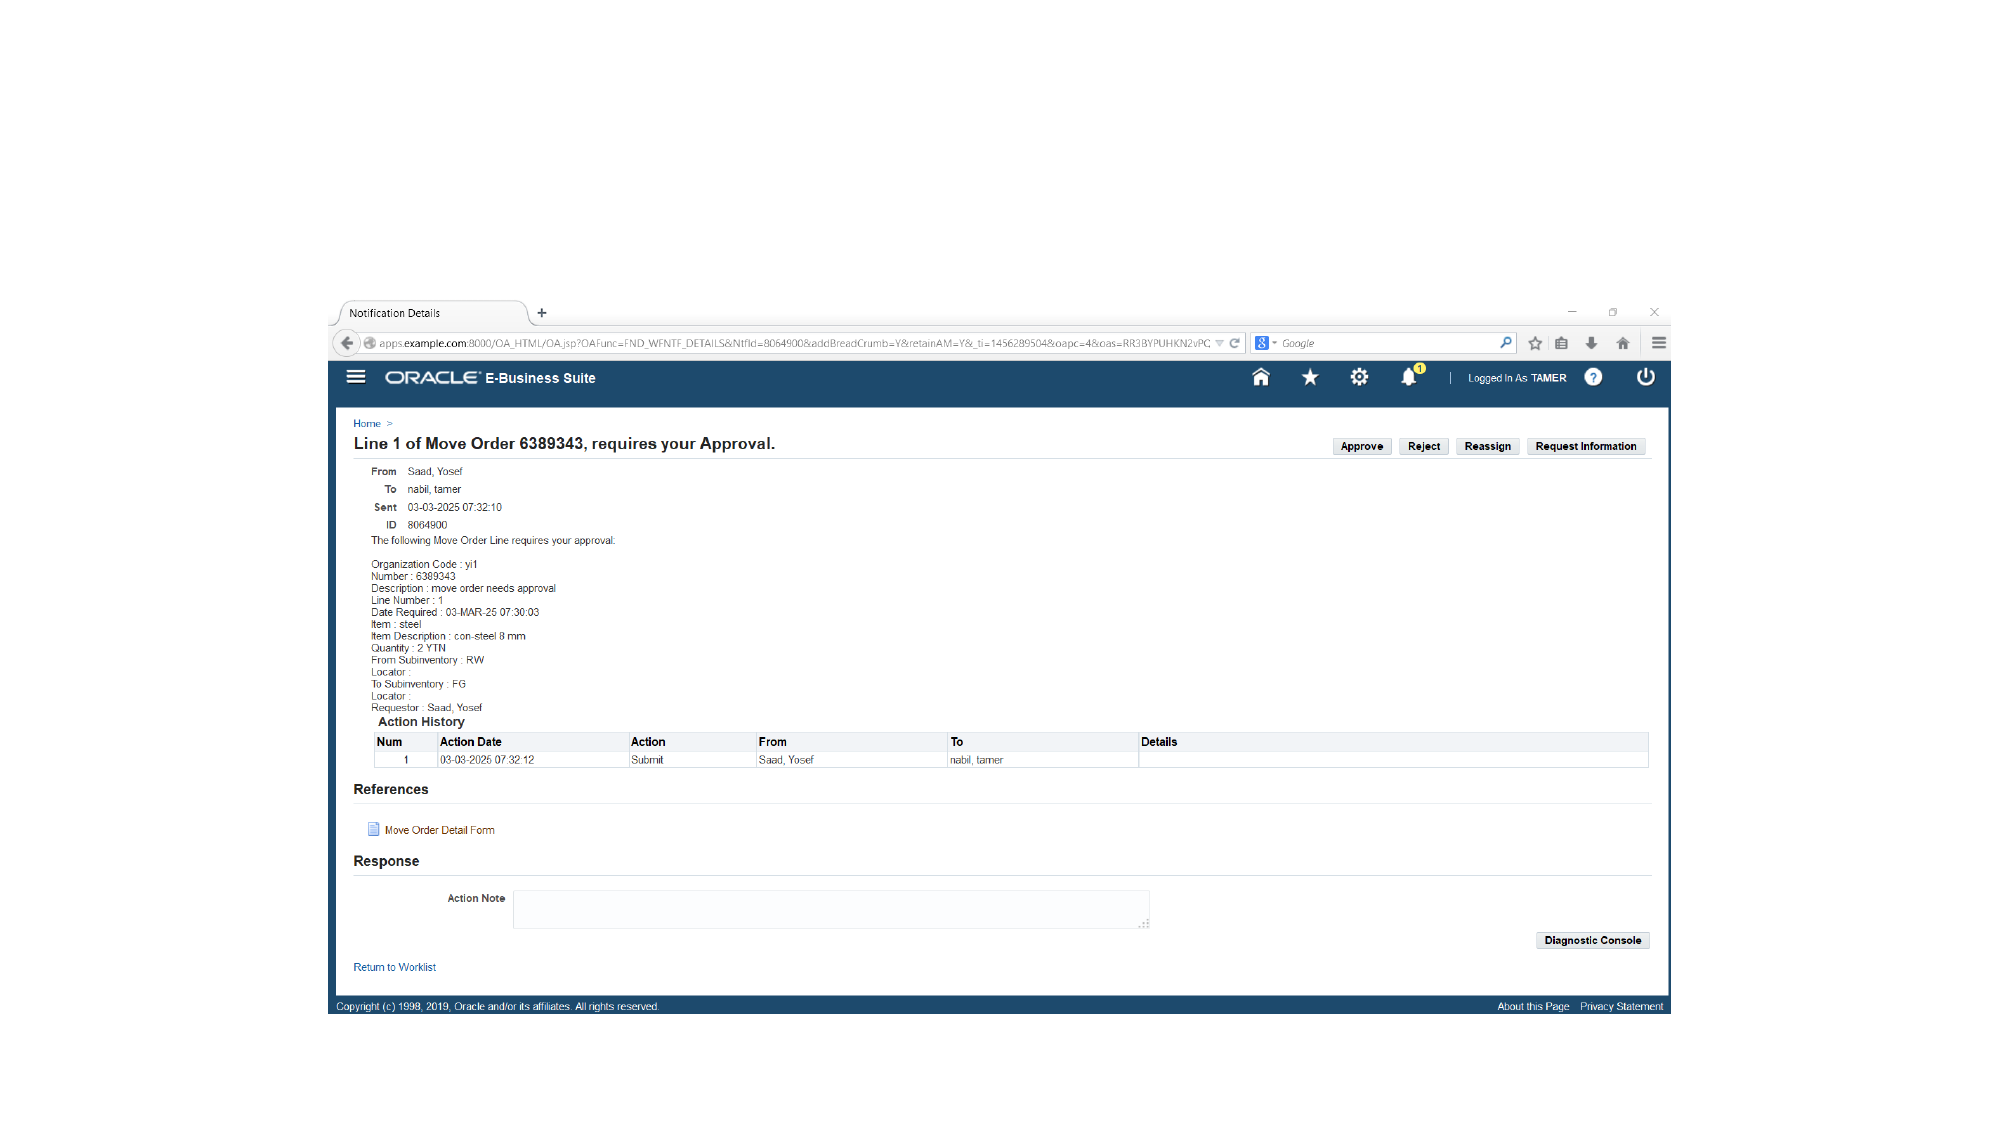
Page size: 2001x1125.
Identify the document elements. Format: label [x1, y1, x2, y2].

list [328, 299, 1671, 1014]
